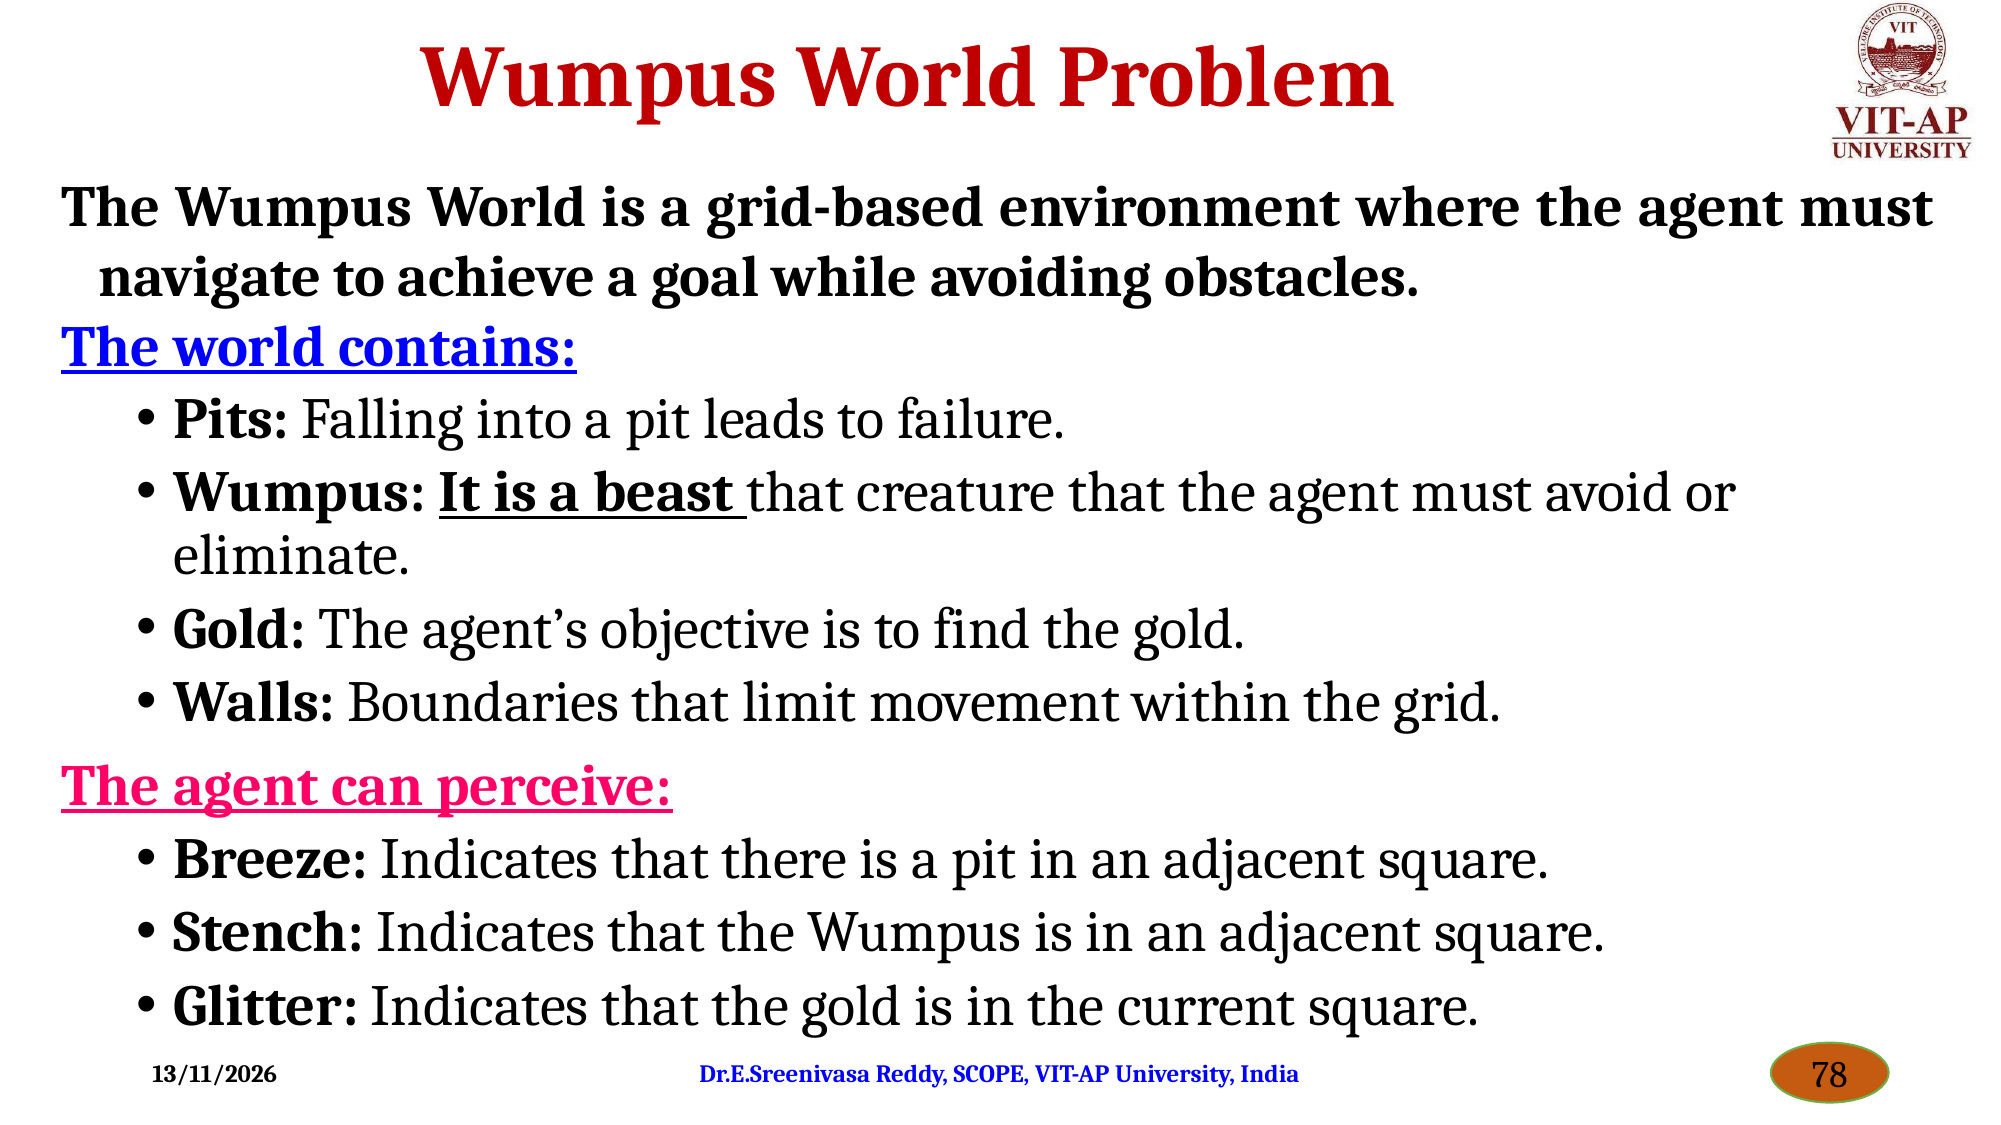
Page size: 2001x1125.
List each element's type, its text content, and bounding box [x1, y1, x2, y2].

text_box 78 [1769, 1041, 1890, 1104]
footer Dr.E.Sreenivasa Reddy, SCOPE, VIT-AP University, India [662, 1042, 1338, 1103]
picture [1811, 0, 2000, 189]
title Wumpus World Problem [45, 22, 1771, 133]
list The Wumpus World is a grid-based environment where the agent must navigate to achieve a goal while avoiding obstacles. The world contains: Pits: Falling into a pit leads to failure. Wumpus: It is a beast that creature that the agent must avoid or eliminate. Gold: The agent’s objective is to find the gold. Walls: Boundaries that limit movement within the grid. The agent can perceive: Breeze: Indicates that there is a pit in an adjacent square. Stench: Indicates that the Wumpus is in an adjacent square. Glitter: Indicates that the gold is in the current square. [45, 160, 1950, 1055]
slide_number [137, 1042, 588, 1103]
